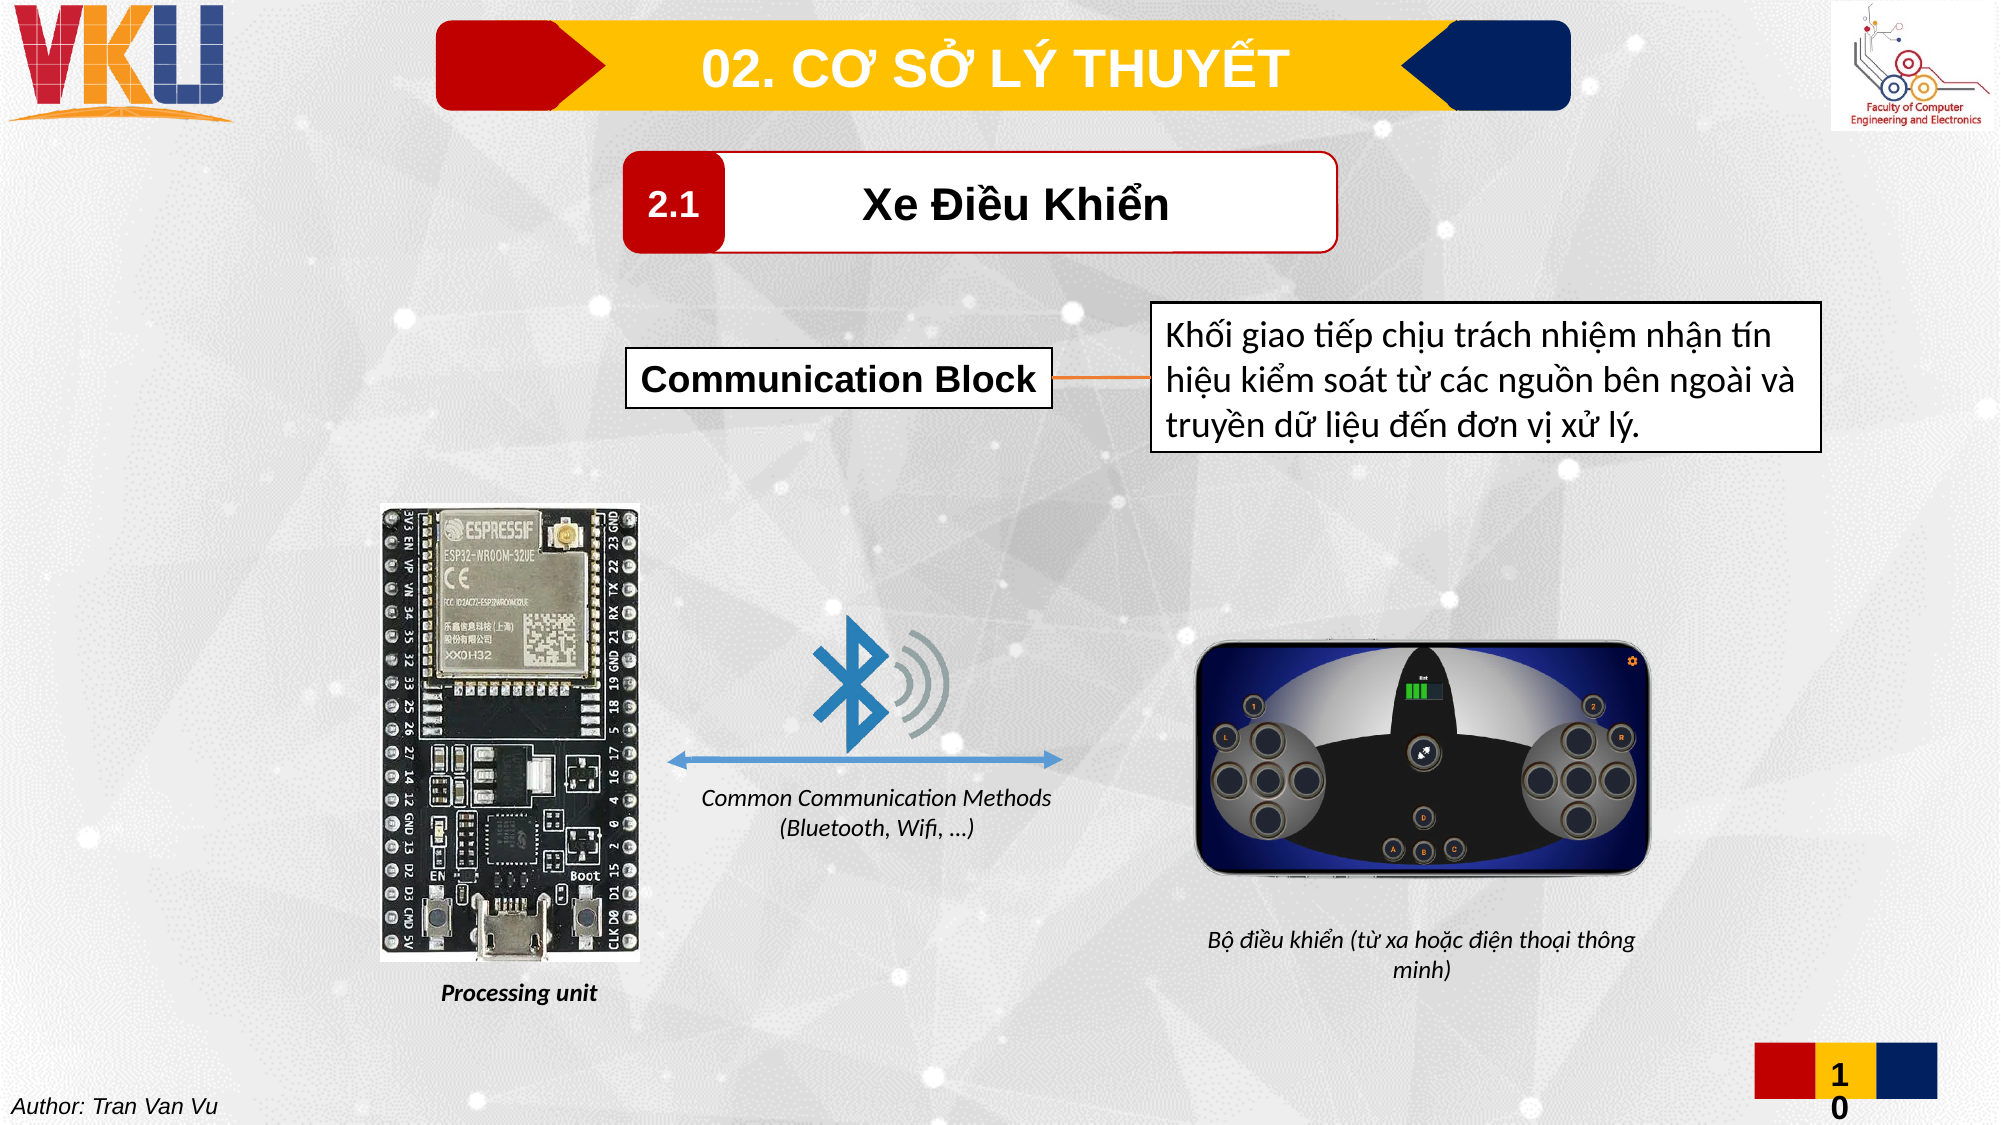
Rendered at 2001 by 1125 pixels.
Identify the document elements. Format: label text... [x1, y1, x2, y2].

text_box [1877, 1042, 1938, 1100]
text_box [1162, 613, 1685, 905]
slide_number 10 [1815, 1042, 1877, 1103]
text_box Xe Điều Khiển [712, 150, 1339, 254]
text_box 02. CƠ SỞ LÝ THUYẾT [552, 20, 1455, 111]
text_box [435, 20, 606, 111]
text_box [1754, 1042, 1815, 1100]
text_box Communication Block [625, 347, 1053, 409]
text_box [1401, 20, 1571, 111]
text_box Bộ điều khiển (từ xa hoặc điện thoại thông minh) [1163, 915, 1682, 991]
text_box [667, 759, 692, 763]
text_box Common Communication Methods (Bluetooth, Wifi, …) [674, 774, 1080, 850]
text_box Processing unit [397, 969, 642, 1014]
picture [0, 0, 2001, 1125]
text_box 2.1 [622, 150, 725, 254]
text_box Author: Tran Van Vu [0, 1083, 234, 1125]
text_box Khối giao tiếp chịu trách nhiệm nhận tín hiệu kiểm soát từ các nguồn bên ngoài và truyền dữ liệu đến đơn vị xử lý. [1150, 301, 1822, 453]
